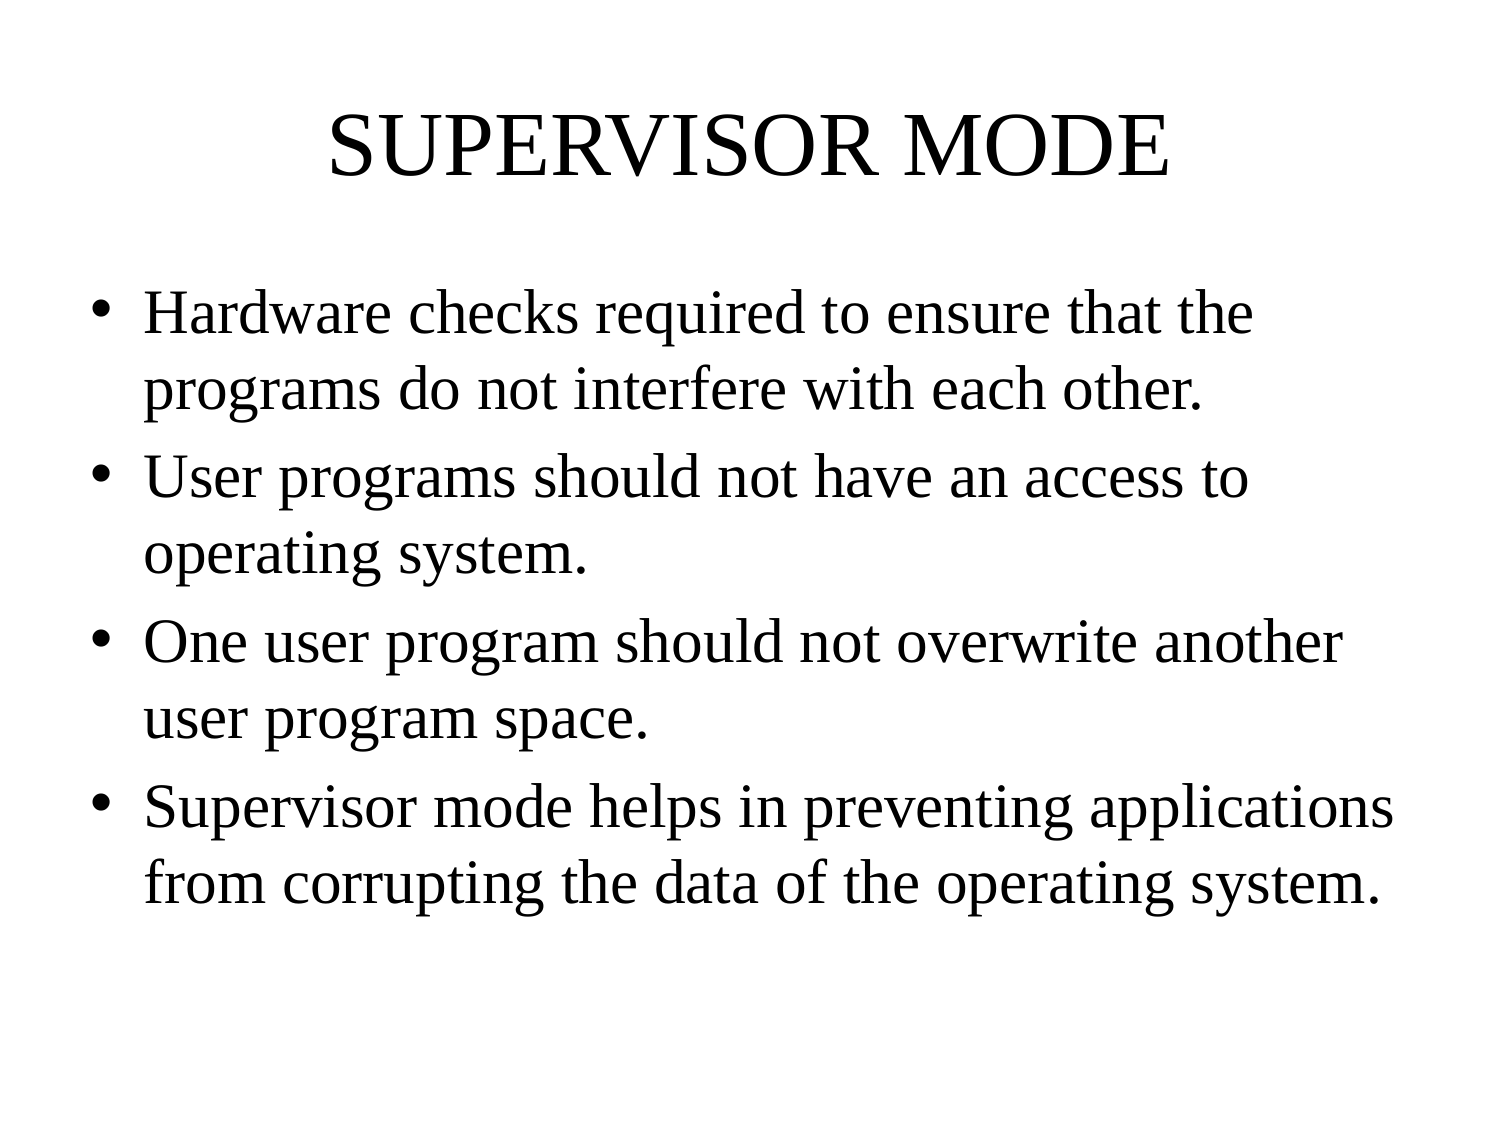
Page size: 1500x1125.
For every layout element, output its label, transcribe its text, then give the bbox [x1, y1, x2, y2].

list Hardware checks required to ensure that the programs do not interfere with each other. User programs should not have an access to operating system. One user program should not overwrite another user program space. Supervisor mode helps in preventing applications from corrupting the data of the operating system. [75, 262, 1425, 1005]
title SUPERVISOR MODE [75, 45, 1425, 233]
